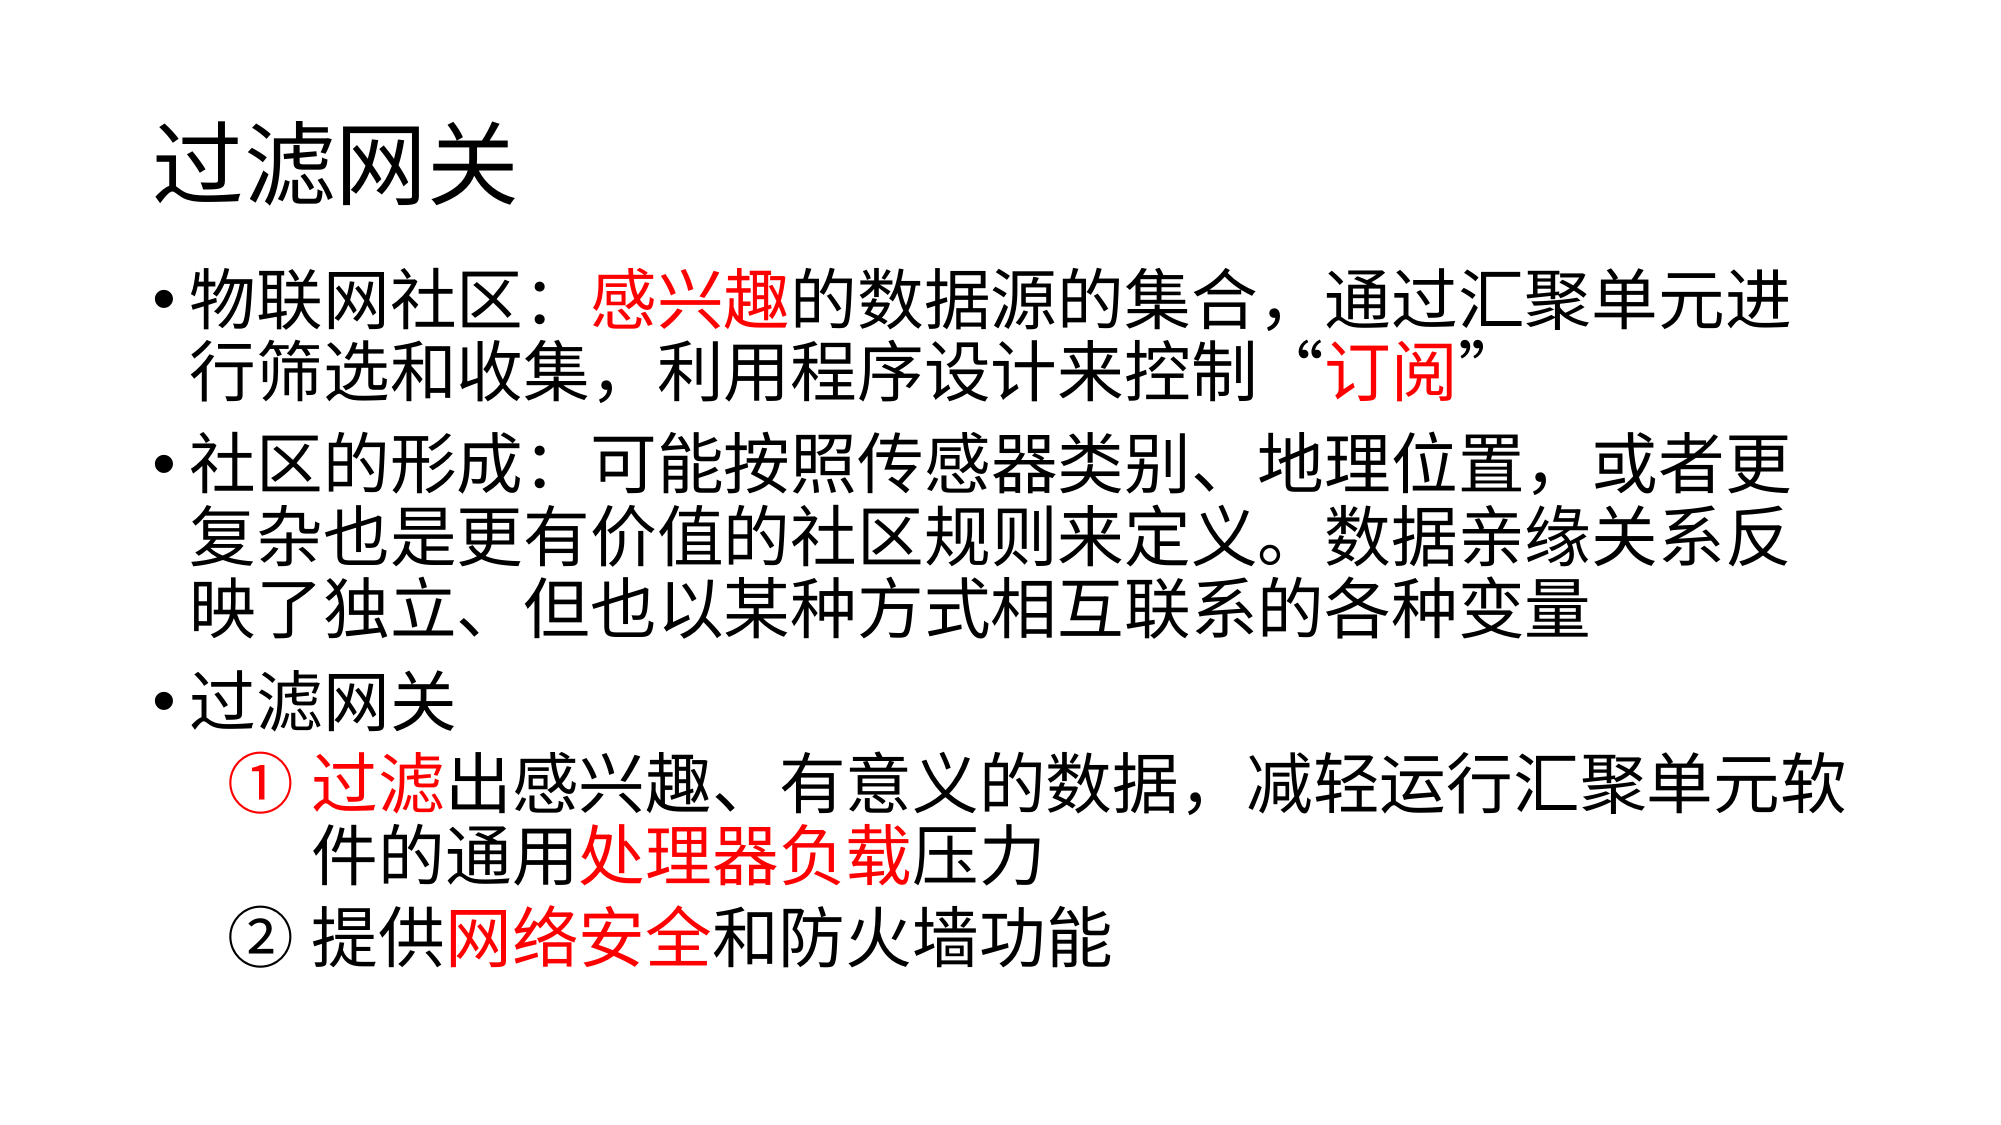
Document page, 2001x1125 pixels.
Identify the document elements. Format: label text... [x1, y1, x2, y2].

title 过滤网关 [137, 59, 1863, 258]
list 物联网社区：感兴趣的数据源的集合，通过汇聚单元进行筛选和收集，利用程序设计来控制“订阅” 社区的形成：可能按照传感器类别、地理位置，或者更复杂也是更有价值的社区规则来定义。数据亲缘关系反映了独立、但也以某种方式相互联系的各种变量 过滤网关 过滤出感兴趣、有意义的数据，减轻运行汇聚单元软件的通用处理器负载压力 提供网络安全和防火墙功能 [137, 258, 1863, 1066]
